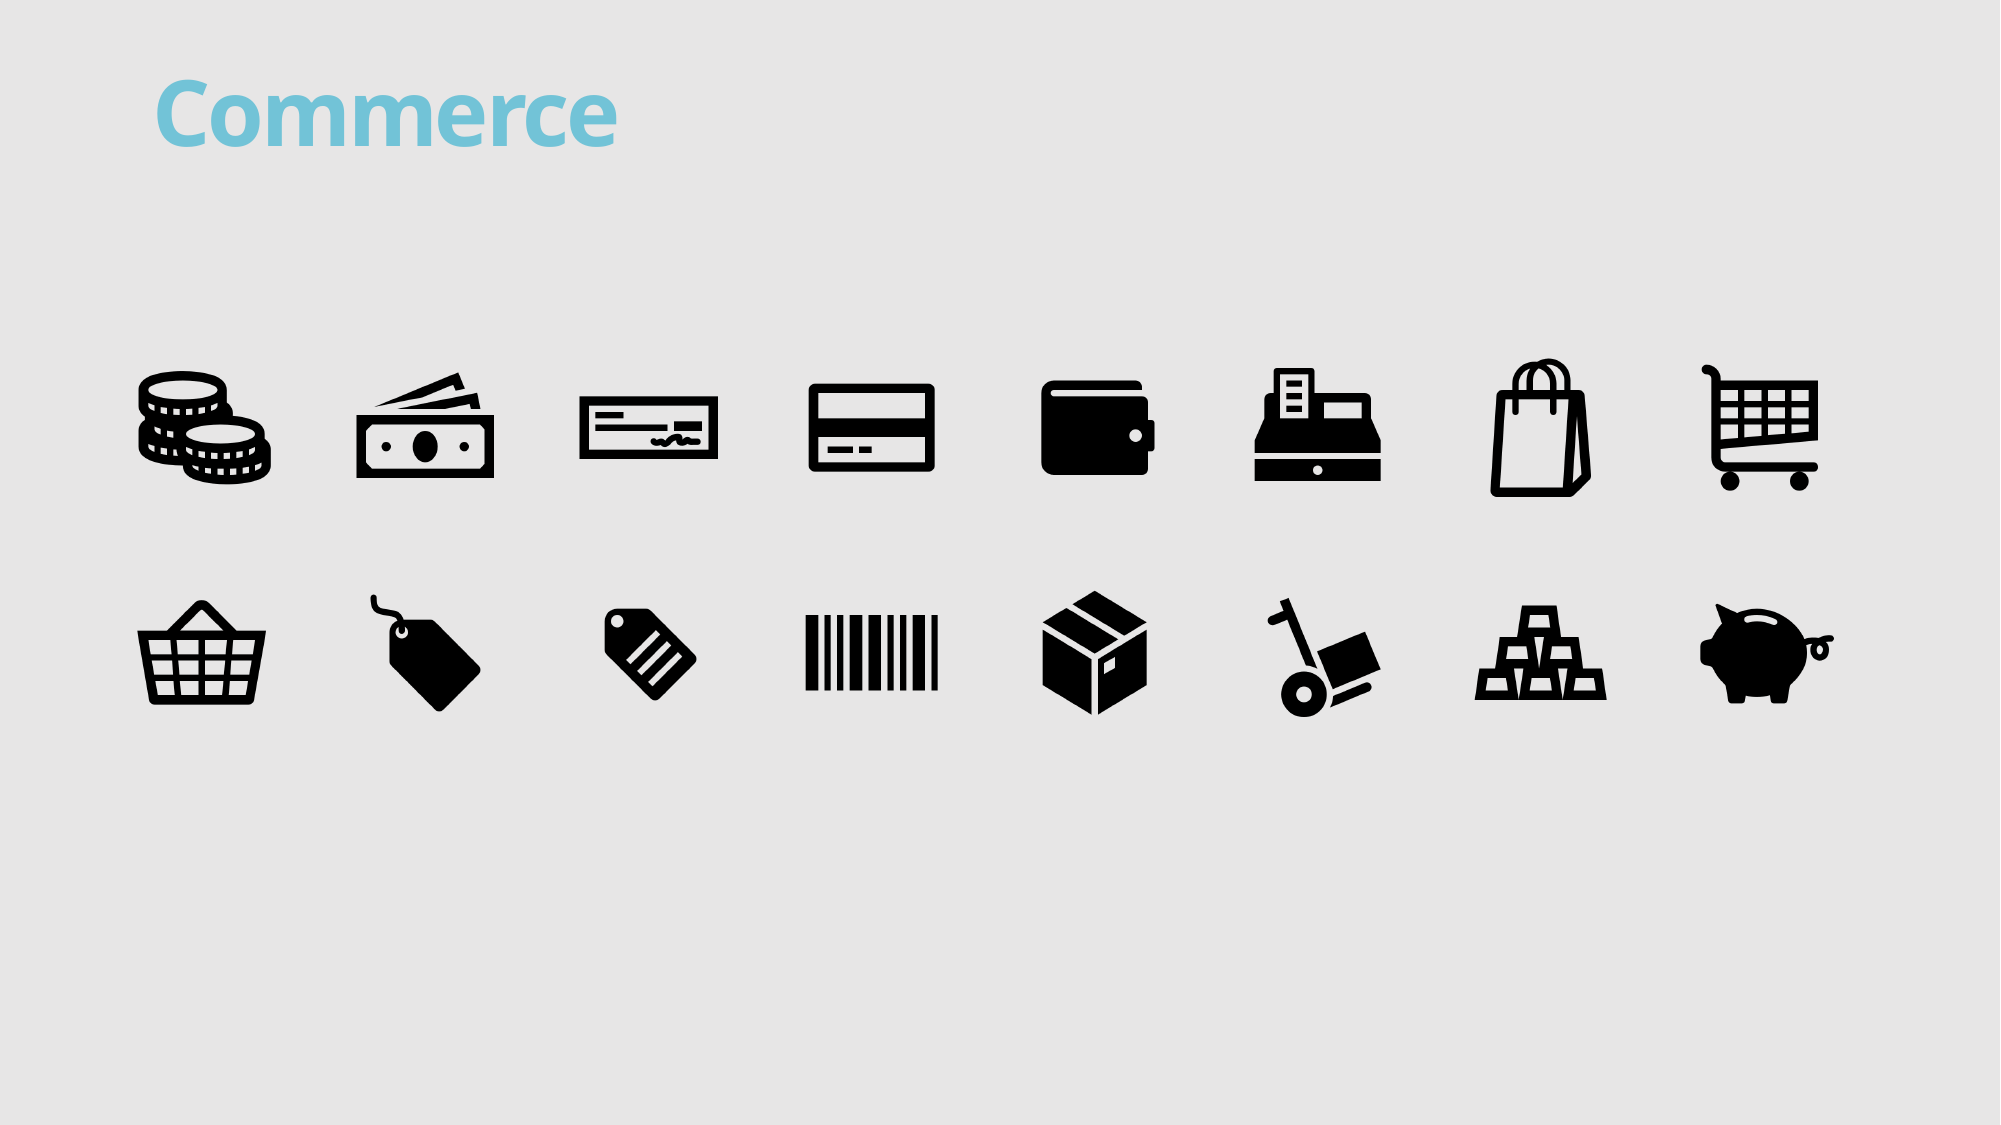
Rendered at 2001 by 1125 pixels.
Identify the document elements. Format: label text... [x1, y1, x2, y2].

picture [126, 577, 277, 728]
picture [1242, 352, 1393, 503]
picture [796, 577, 947, 728]
picture [1689, 577, 1840, 728]
picture [349, 352, 500, 503]
picture [796, 352, 947, 503]
picture [573, 352, 724, 503]
title Commerce [137, 59, 1863, 278]
picture [1242, 577, 1393, 728]
picture [1019, 577, 1170, 728]
picture [126, 352, 277, 503]
picture [349, 577, 500, 728]
picture [1465, 352, 1616, 503]
picture [1465, 577, 1616, 728]
picture [573, 577, 724, 728]
picture [1689, 352, 1840, 503]
picture [1019, 352, 1170, 503]
